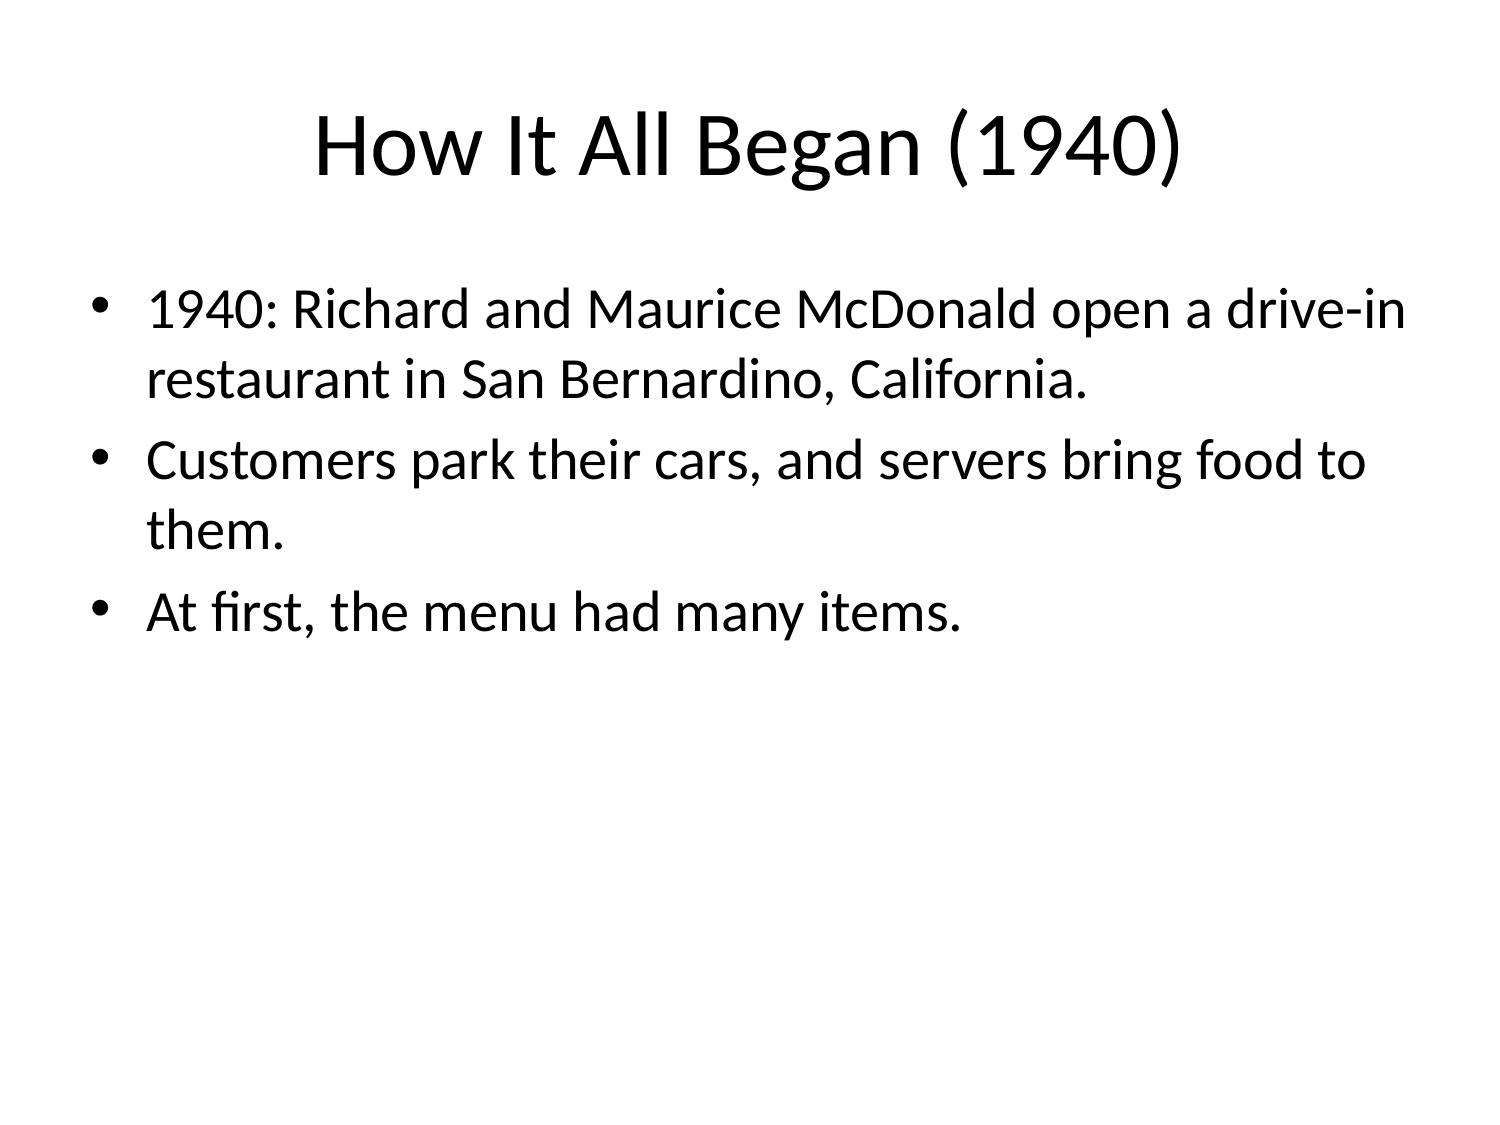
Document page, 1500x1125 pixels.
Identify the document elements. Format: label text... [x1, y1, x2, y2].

title How It All Began (1940) [75, 45, 1425, 233]
list 1940: Richard and Maurice McDonald open a drive-in restaurant in San Bernardino, California. Customers park their cars, and servers bring food to them. At first, the menu had many items. [75, 262, 1425, 1005]
